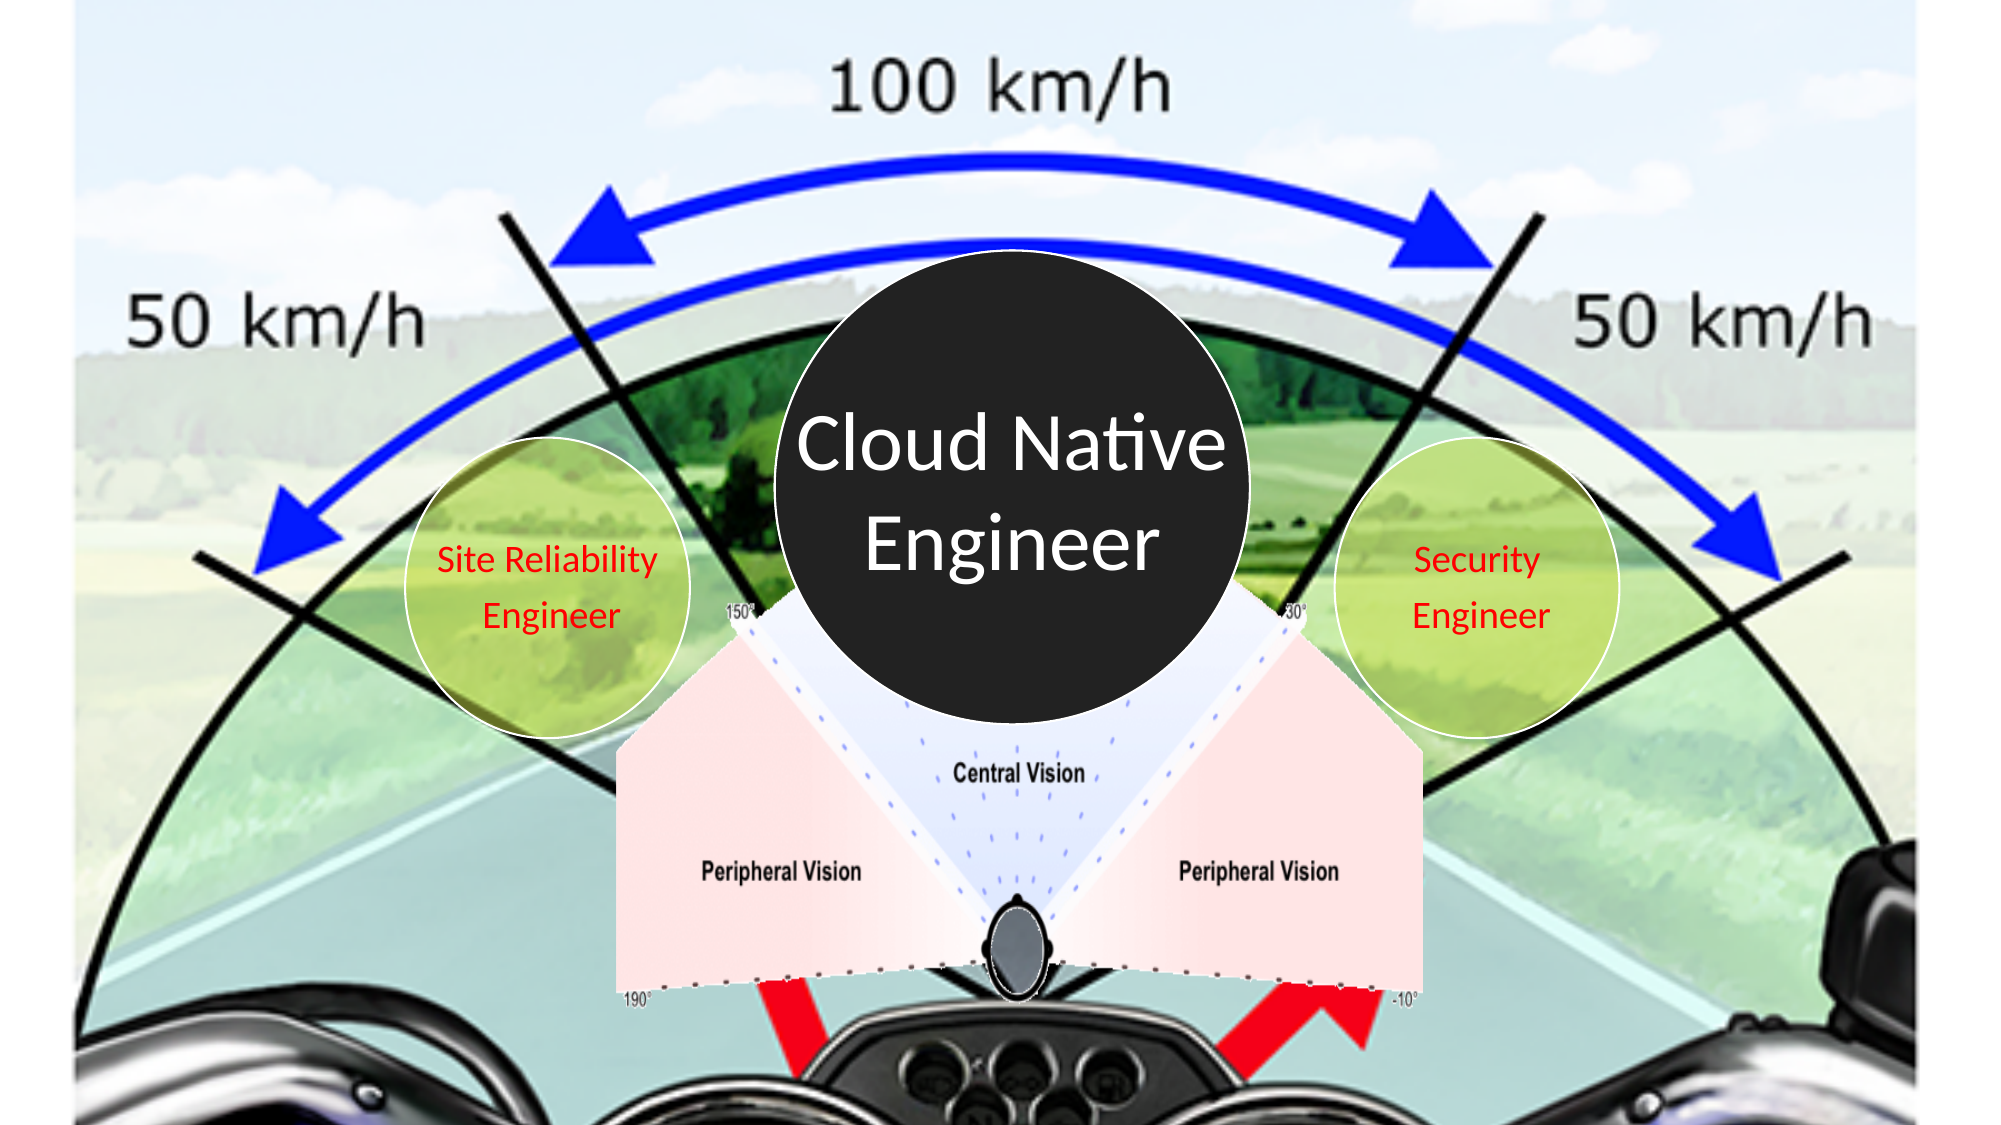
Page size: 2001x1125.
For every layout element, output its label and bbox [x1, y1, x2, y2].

picture [0, 0, 2000, 1125]
text_box [405, 250, 1620, 739]
